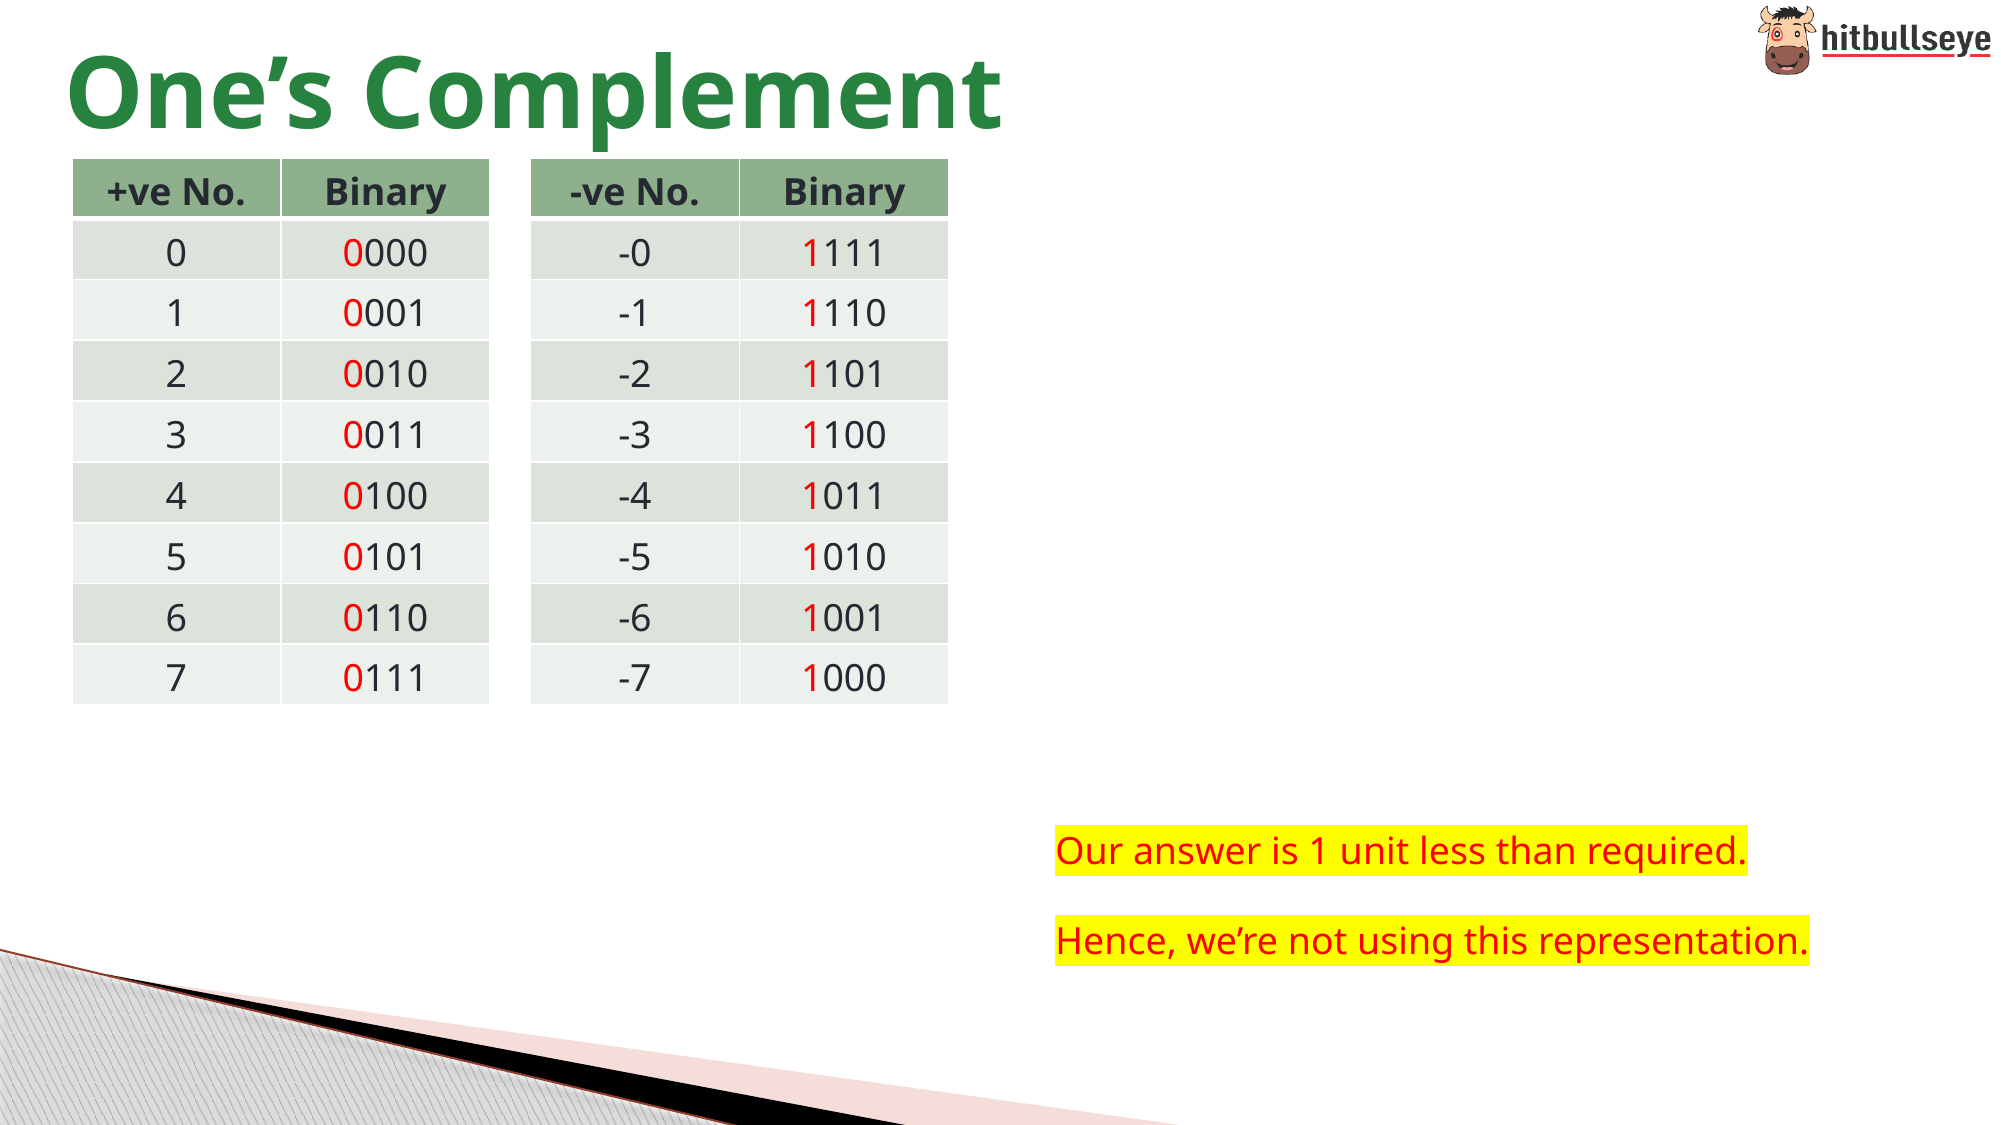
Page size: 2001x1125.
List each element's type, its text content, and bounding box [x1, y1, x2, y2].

table_cell 1111 [740, 221, 948, 279]
table_header -ve No. [531, 159, 739, 216]
table_cell 1001 [740, 584, 948, 643]
table_cell 0010 [282, 341, 489, 400]
table_header +ve No. [73, 159, 280, 216]
table_cell -7 [531, 645, 739, 704]
table_cell -0 [531, 221, 739, 279]
table_cell -1 [531, 280, 739, 339]
table_cell 0111 [282, 645, 489, 704]
table_cell 1100 [740, 402, 948, 461]
table_cell -2 [531, 341, 739, 400]
table_cell 1011 [740, 463, 948, 522]
table_cell 6 [73, 584, 280, 643]
table_cell 1110 [740, 280, 948, 339]
table_cell 1010 [740, 524, 948, 583]
table_cell 0 [73, 221, 280, 279]
table_cell 0001 [282, 280, 489, 339]
text_box Our answer is 1 unit less than required. Hence, we’re not using this representation. [1040, 819, 1825, 970]
table_cell -5 [531, 524, 739, 583]
table_cell 1 [73, 280, 280, 339]
table_cell -6 [531, 584, 739, 643]
table_cell 0101 [282, 524, 489, 583]
table_cell 5 [73, 524, 280, 583]
table_cell 2 [73, 341, 280, 400]
text_box One’s Complement [49, 21, 1318, 157]
table_cell 4 [73, 463, 280, 522]
picture [1748, 0, 2000, 81]
table_cell 1101 [740, 341, 948, 400]
table_cell -4 [531, 463, 739, 522]
table_cell 3 [73, 402, 280, 461]
table_cell 0110 [282, 584, 489, 643]
table_header Binary [282, 159, 489, 216]
table_cell 7 [73, 645, 280, 704]
table_cell 1000 [740, 645, 948, 704]
table_cell 0000 [282, 221, 489, 279]
table_cell 0011 [282, 402, 489, 461]
table_header Binary [740, 159, 948, 216]
table_cell 0100 [282, 463, 489, 522]
table_cell -3 [531, 402, 739, 461]
